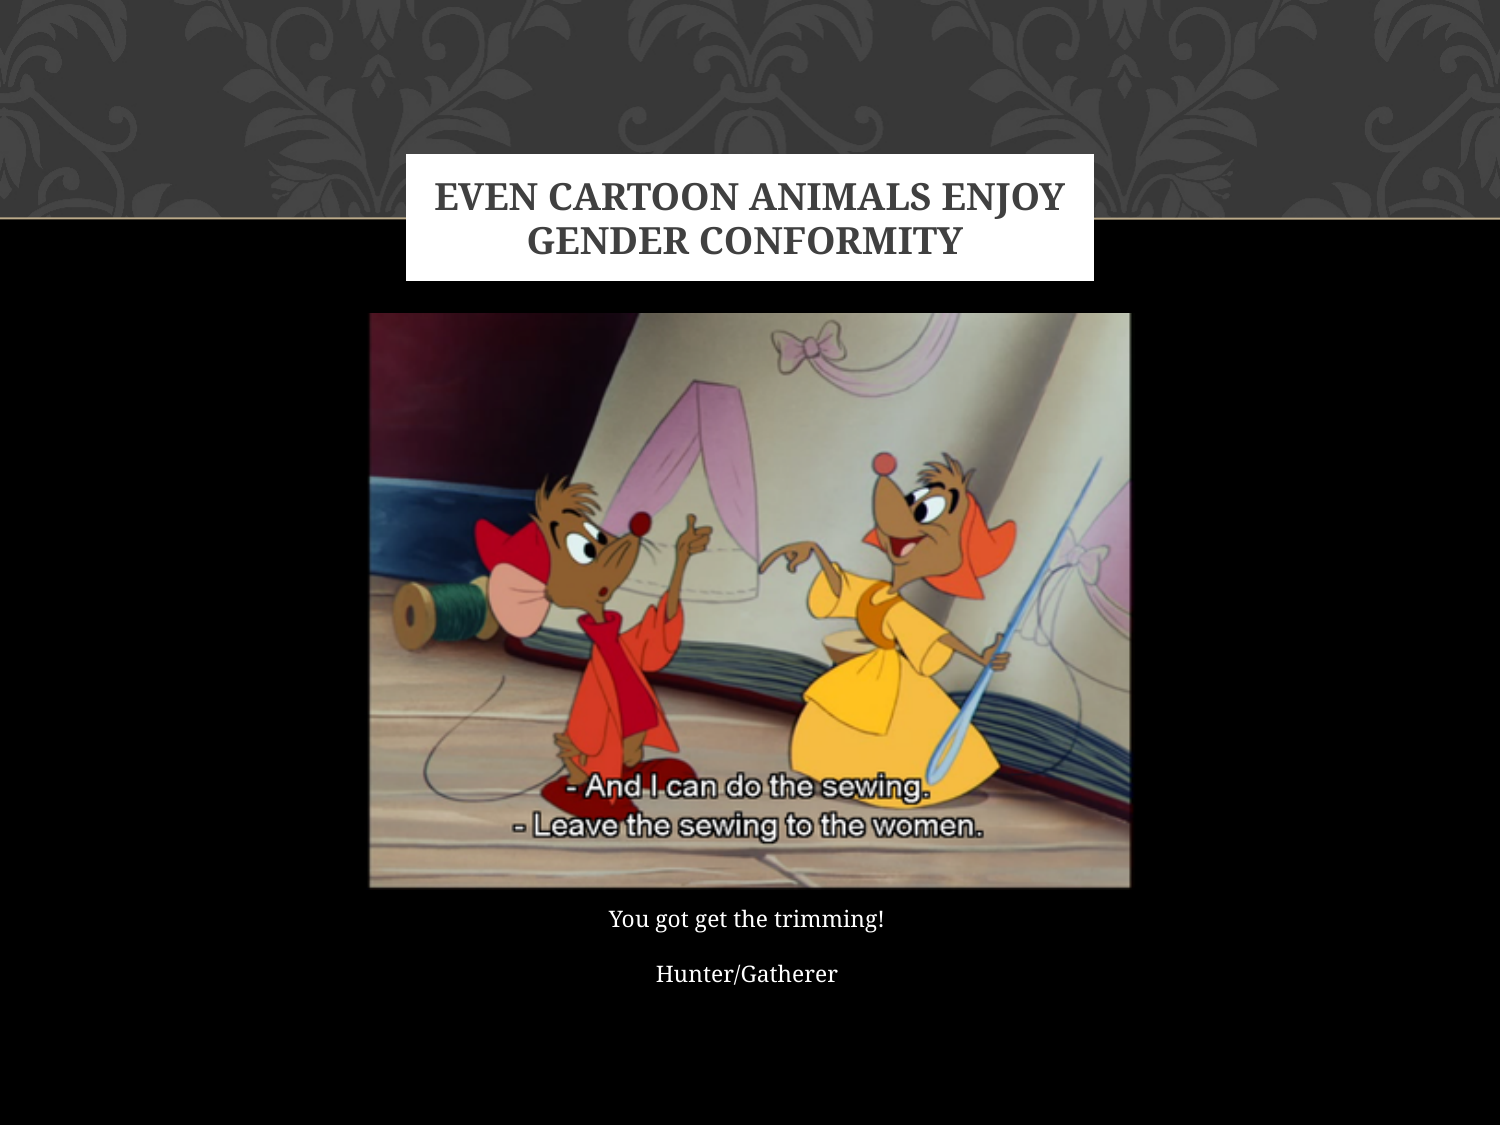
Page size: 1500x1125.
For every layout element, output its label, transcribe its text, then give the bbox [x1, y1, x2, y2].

list You got get the trimming! Hunter/Gatherer [285, 904, 1215, 995]
title Even Cartoon animals enjoy gender conformity [406, 154, 1094, 281]
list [289, 313, 1211, 891]
